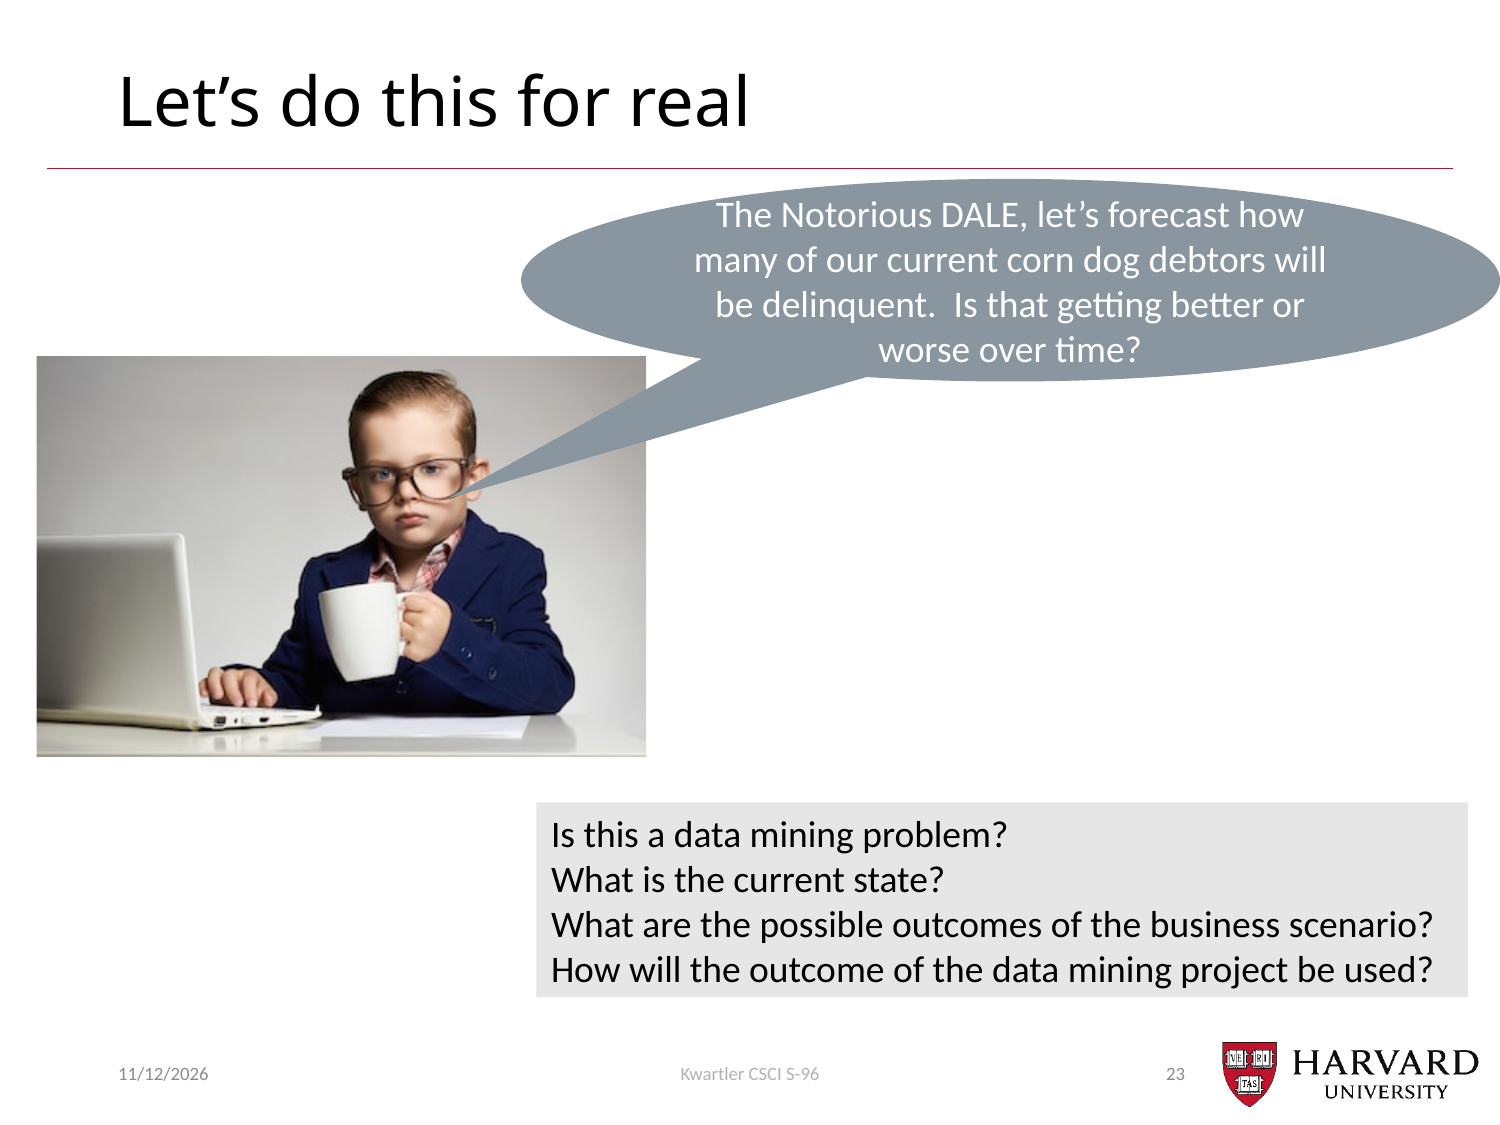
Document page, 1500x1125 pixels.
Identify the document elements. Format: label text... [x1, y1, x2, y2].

text_box Is this a data mining problem? What is the current state? What are the possible outcomes of the business scenario? How will the outcome of the data mining project be used? [536, 802, 1468, 998]
footer Kwartler CSCI S-96 [496, 1042, 1004, 1103]
text_box The Notorious DALE, let’s forecast how many of our current corn dog debtors will be delinquent. Is that getting better or worse over time? [520, 177, 1500, 442]
slide_number 23 [1059, 1042, 1200, 1103]
title Let’s do this for real [103, 59, 1397, 157]
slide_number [103, 1042, 441, 1103]
picture [36, 356, 647, 757]
picture [1200, 1024, 1500, 1125]
